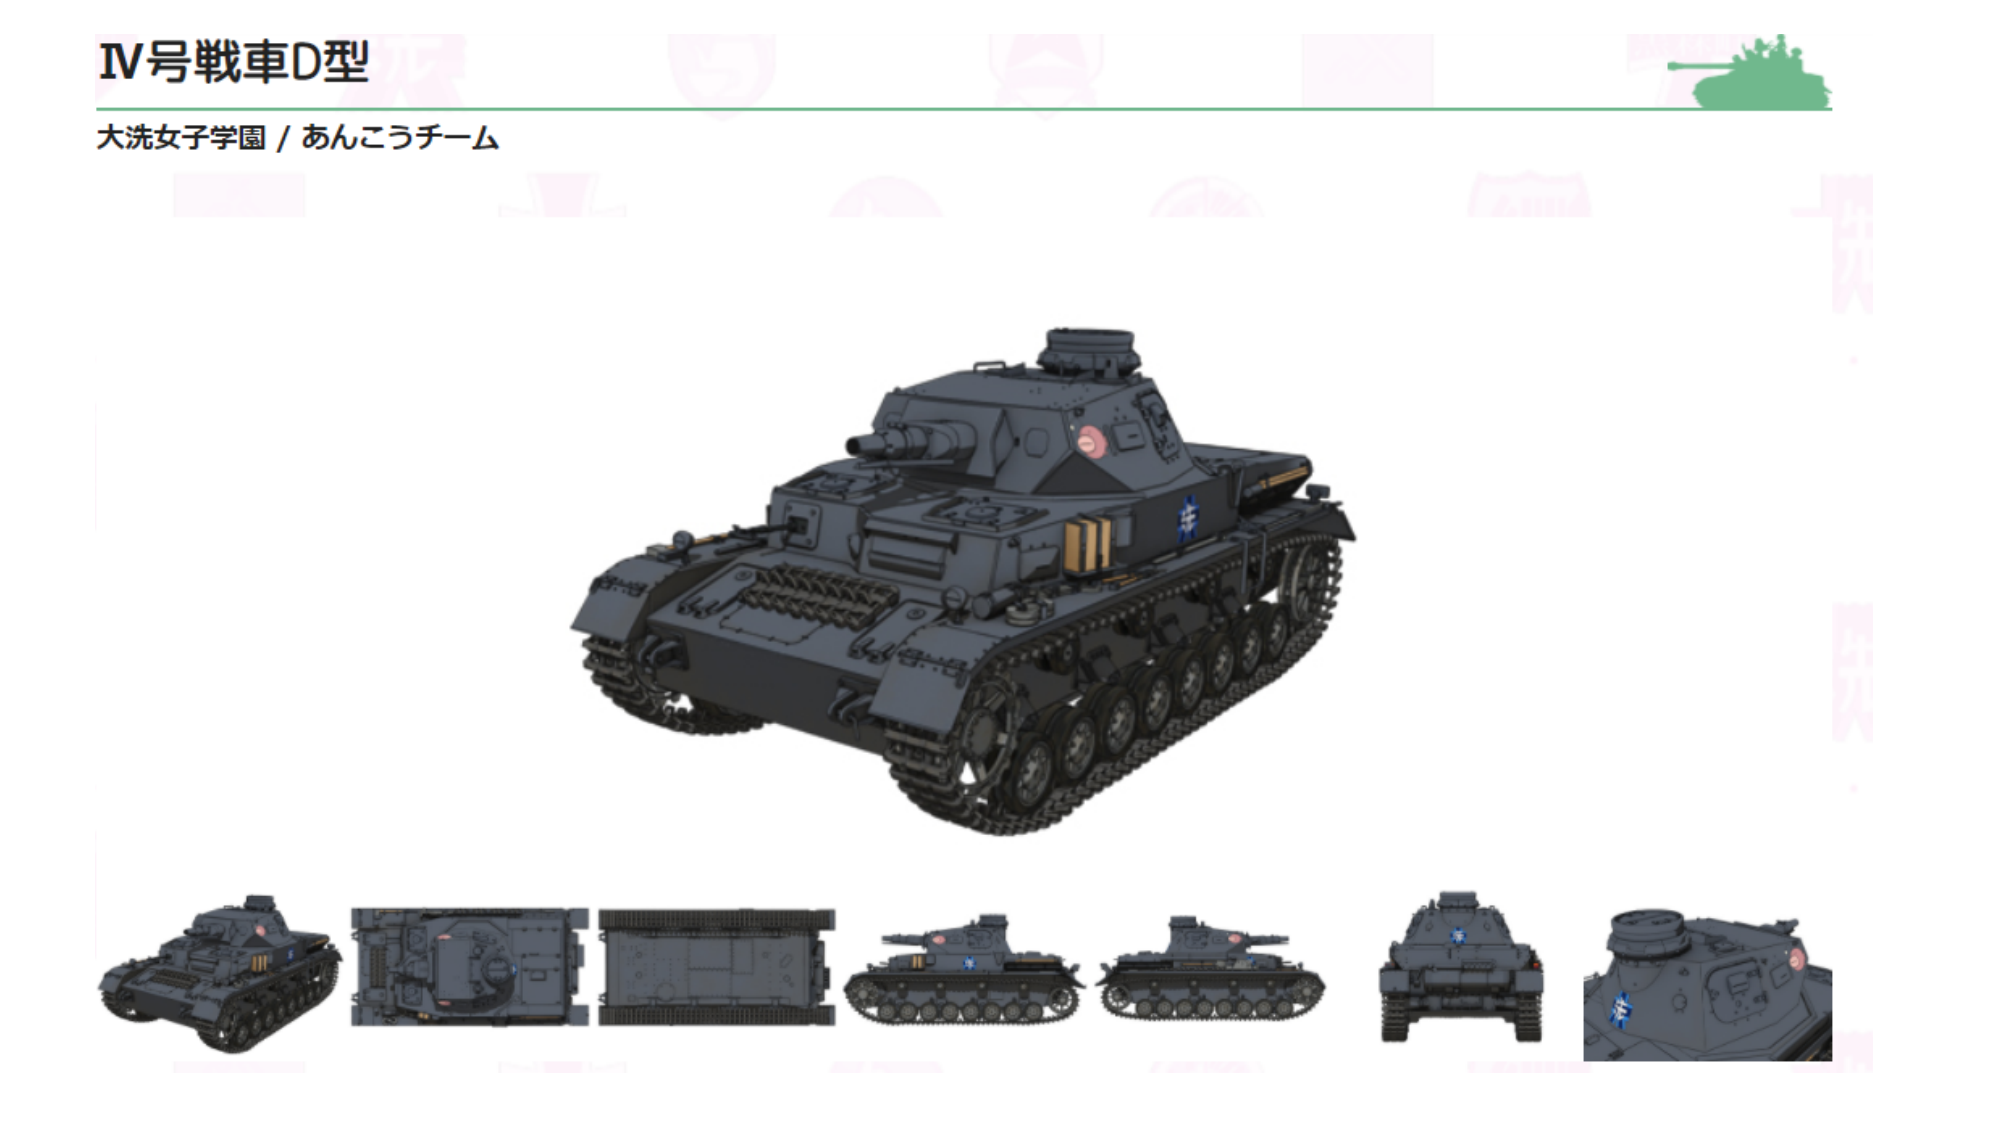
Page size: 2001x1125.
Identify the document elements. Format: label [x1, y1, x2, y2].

picture [95, 34, 1873, 1073]
